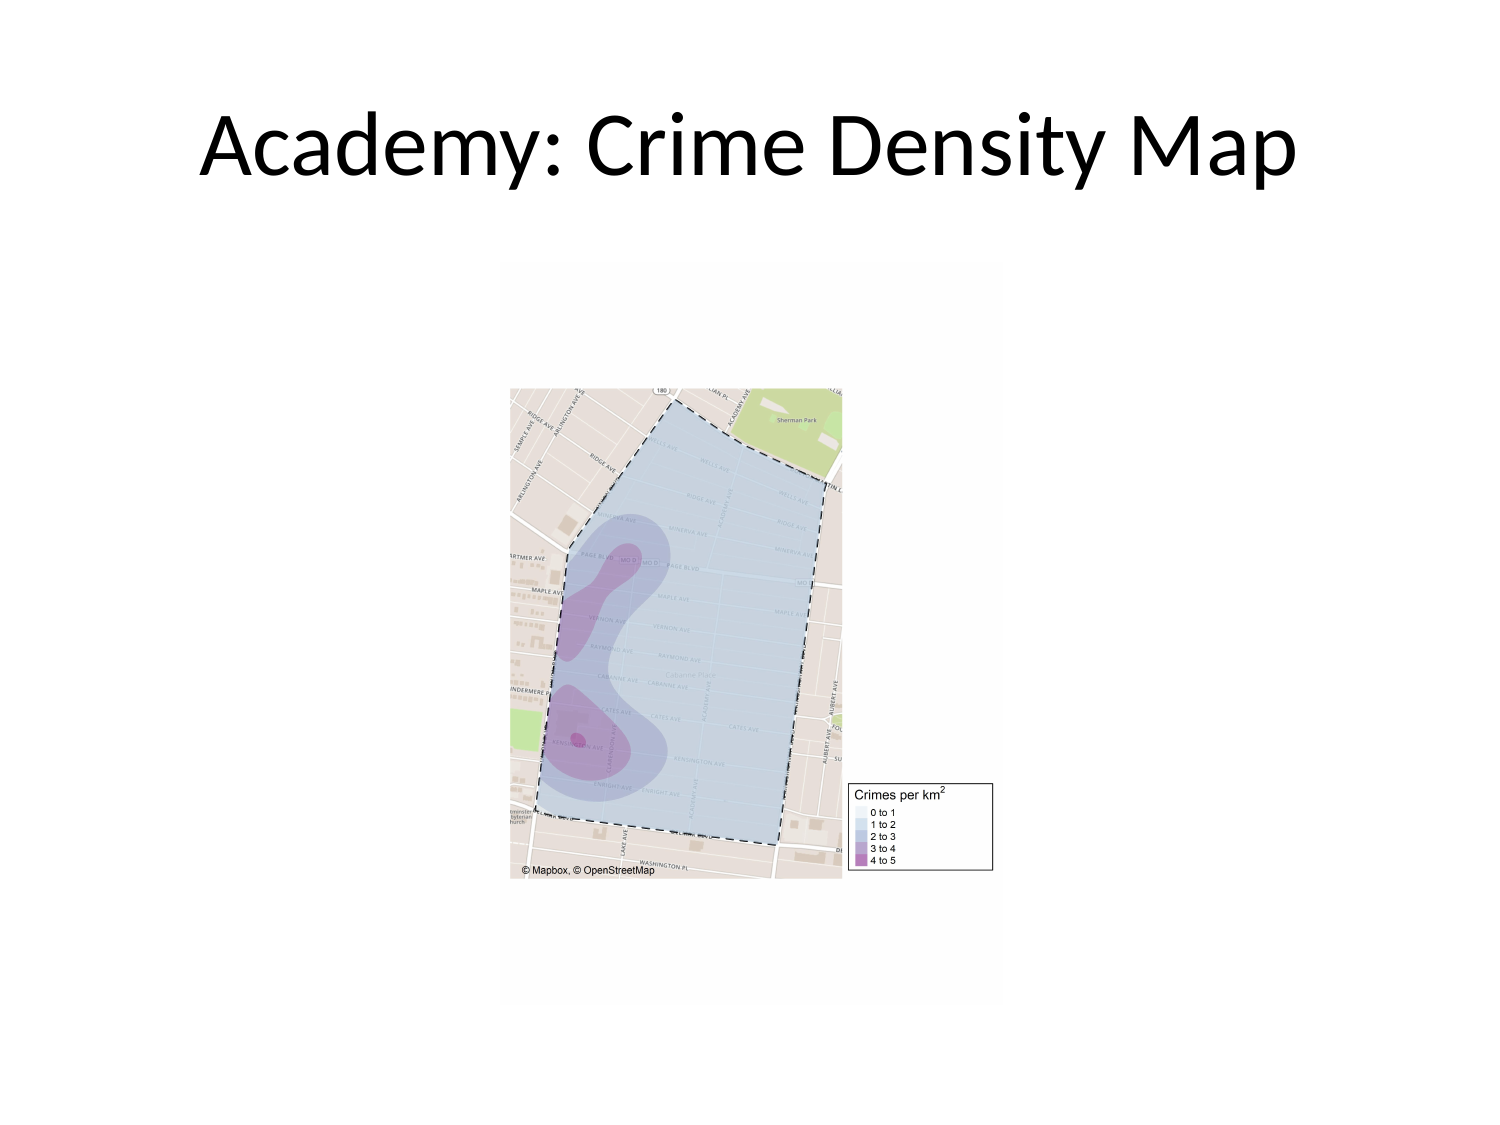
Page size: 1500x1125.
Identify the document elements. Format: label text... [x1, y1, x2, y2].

picture [499, 262, 1003, 1005]
title Academy: Crime Density Map [75, 45, 1425, 233]
